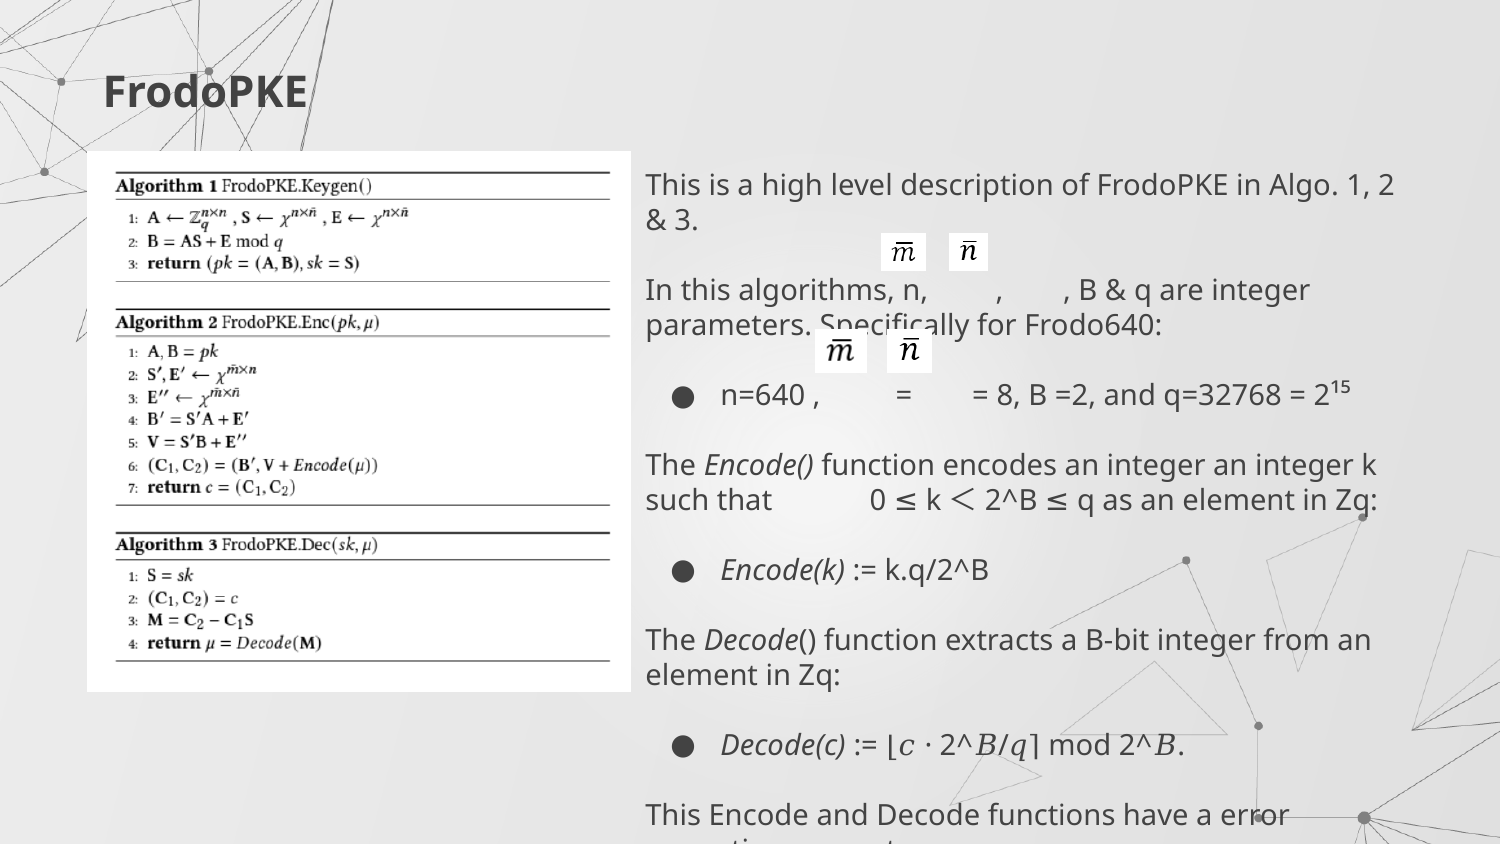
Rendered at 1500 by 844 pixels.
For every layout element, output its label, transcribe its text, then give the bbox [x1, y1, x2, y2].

title FrodoPKE [87, 48, 943, 132]
picture [0, 0, 1500, 844]
subtitle This is a high level description of FrodoPKE in Algo. 1, 2 & 3. In this algorithms, n, , , B & q are integer parameters. Specifically for Frodo640: n=640 , = = 8, B =2, and q=32768 = 2¹⁵ The Encode() function encodes an integer an integer k such that 0 ≤ k＜2^B ≤ q as an element in Zq: Encode(k) := k.q/2^B The Decode() function extracts a B-bit integer from an element in Zq: Decode(c) := ⌊𝑐 · 2^𝐵/𝑞⌉ mod 2^𝐵. This Encode and Decode functions have a error correcting property. [630, 151, 1436, 844]
picture [887, 329, 932, 373]
picture [881, 233, 926, 271]
picture [815, 329, 867, 373]
picture [949, 233, 988, 271]
